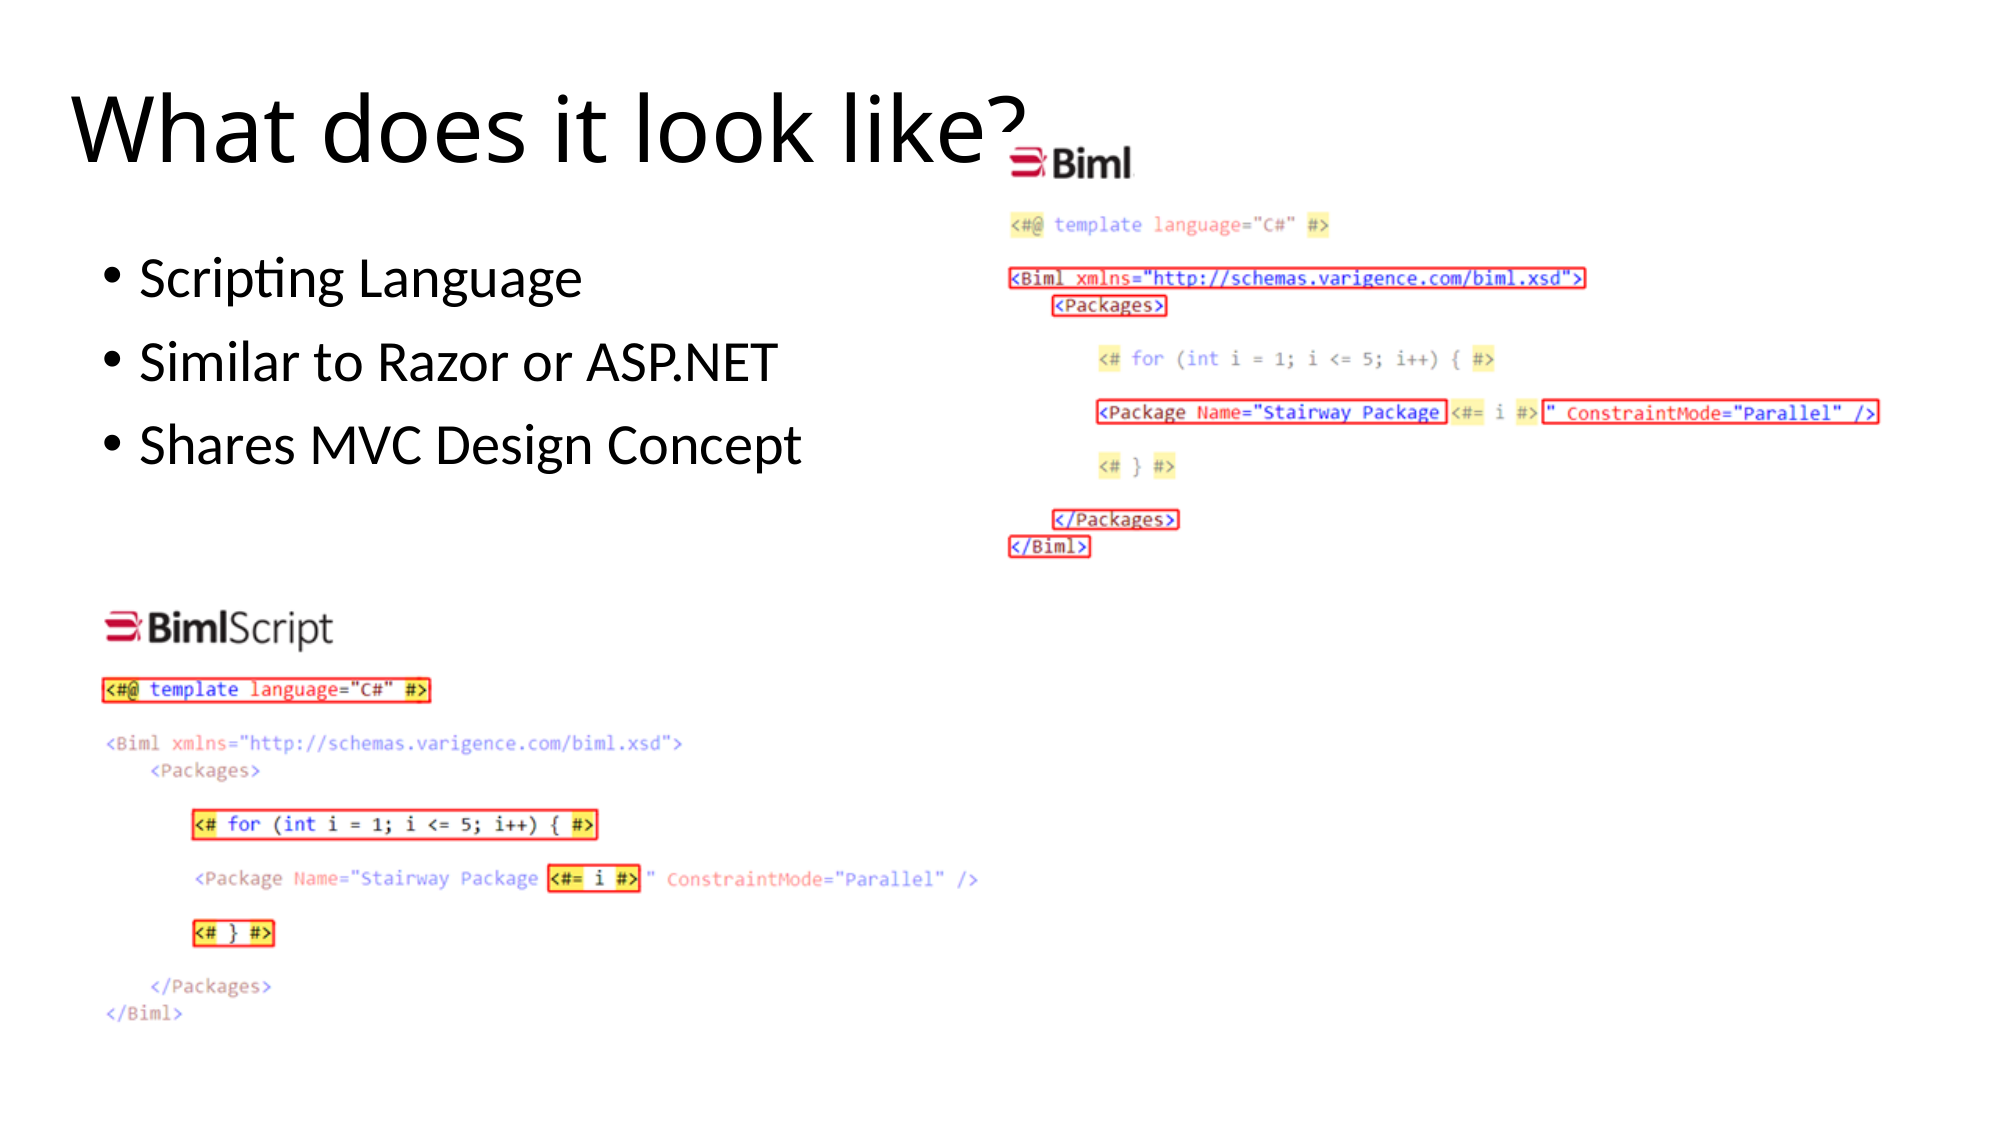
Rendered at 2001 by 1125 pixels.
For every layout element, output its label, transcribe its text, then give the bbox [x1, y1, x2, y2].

picture [86, 596, 992, 1030]
title What does it look like? [55, 37, 1781, 228]
picture [991, 132, 1889, 563]
list Scripting Language Similar to Razor or ASP.NET Shares MVC Design Concept [86, 239, 1812, 954]
